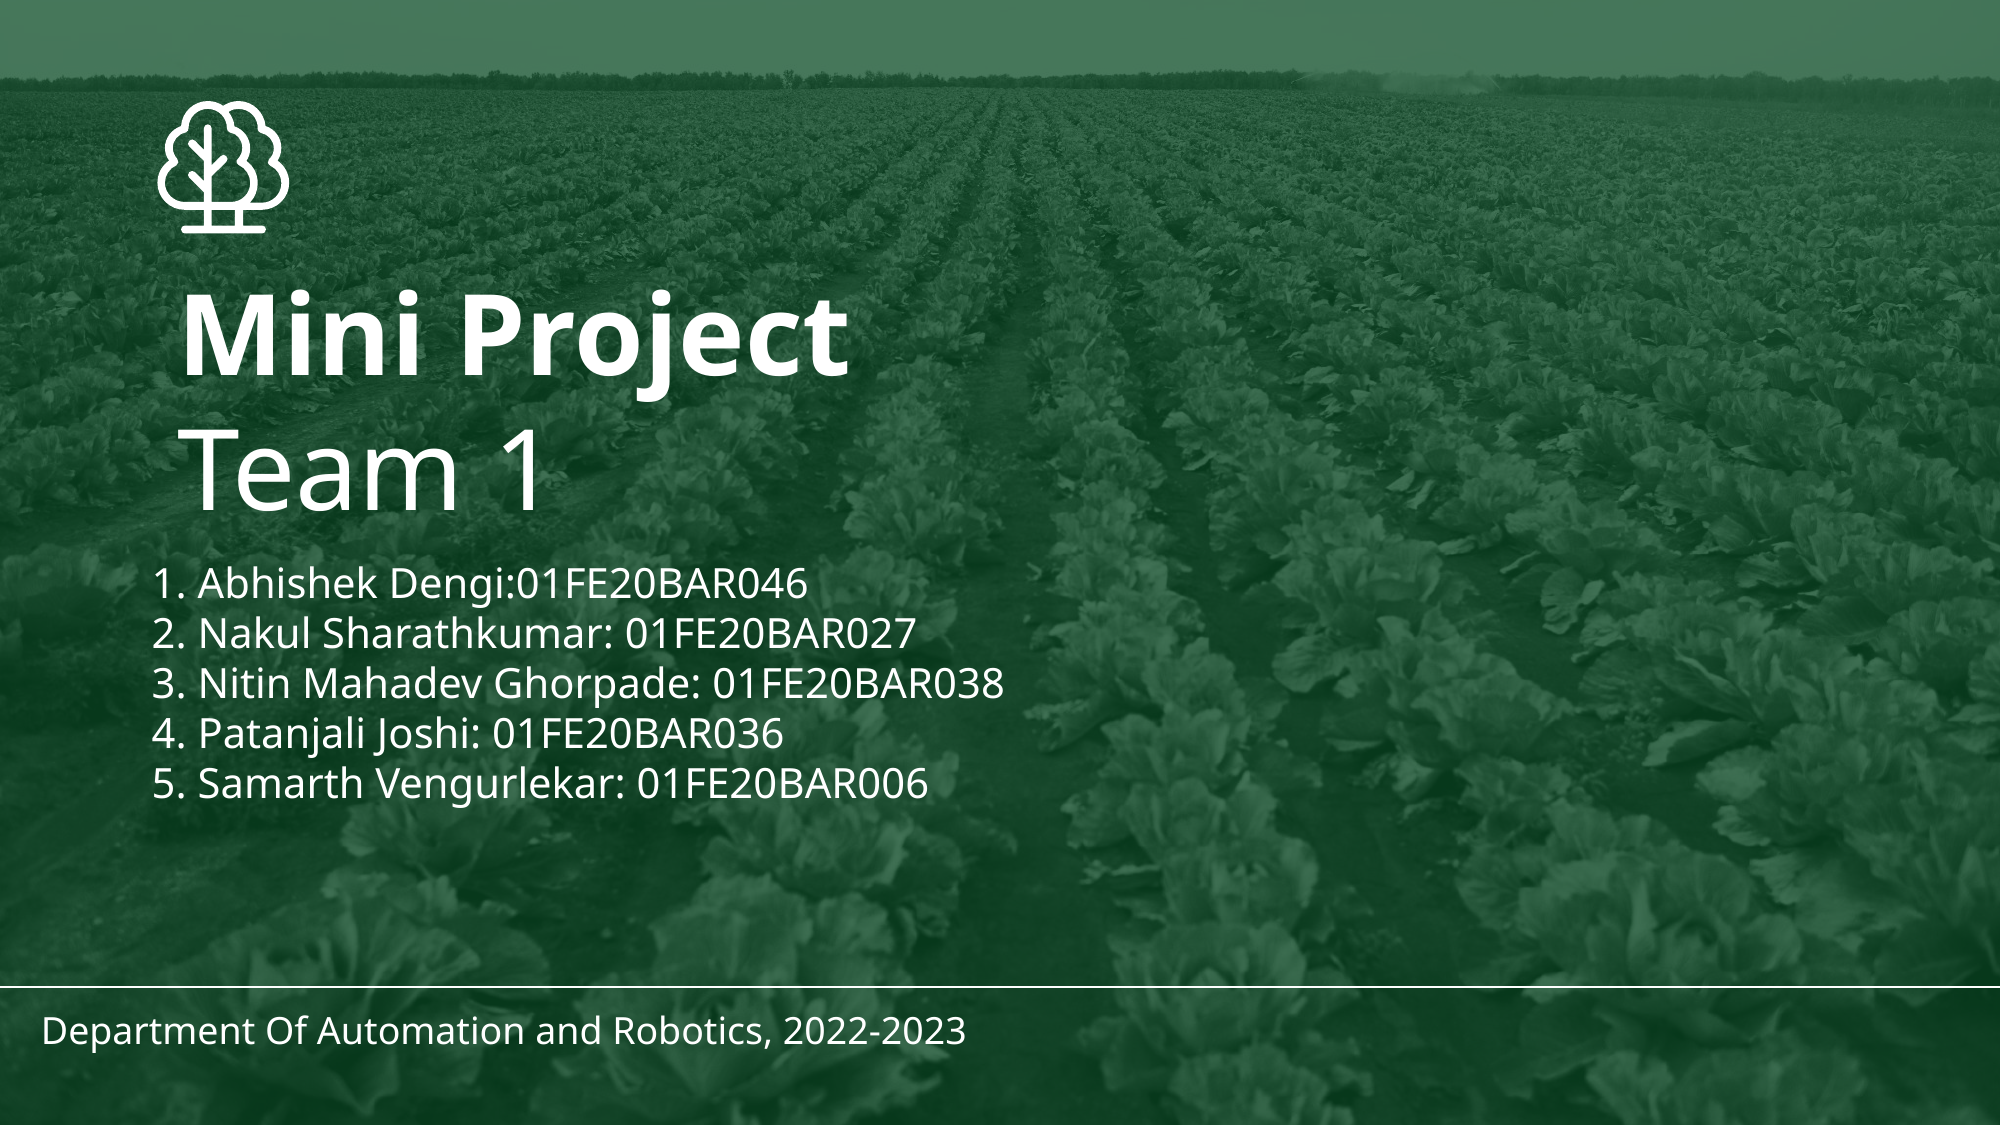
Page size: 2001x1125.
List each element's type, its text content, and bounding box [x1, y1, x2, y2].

text_box [157, 101, 290, 234]
subtitle 1. Abhishek Dengi:01FE20BAR046 2. Nakul Sharathkumar: 01FE20BAR027 3. Nitin Mahadev Ghorpade: 01FE20BAR038 4. Patanjali Joshi: 01FE20BAR036 5. Samarth Vengurlekar: 01FE20BAR006 [131, 536, 1976, 1024]
text_box Department Of Automation and Robotics, 2022-2023 [26, 999, 1822, 1060]
title Mini Project Team 1 [157, 232, 1402, 536]
